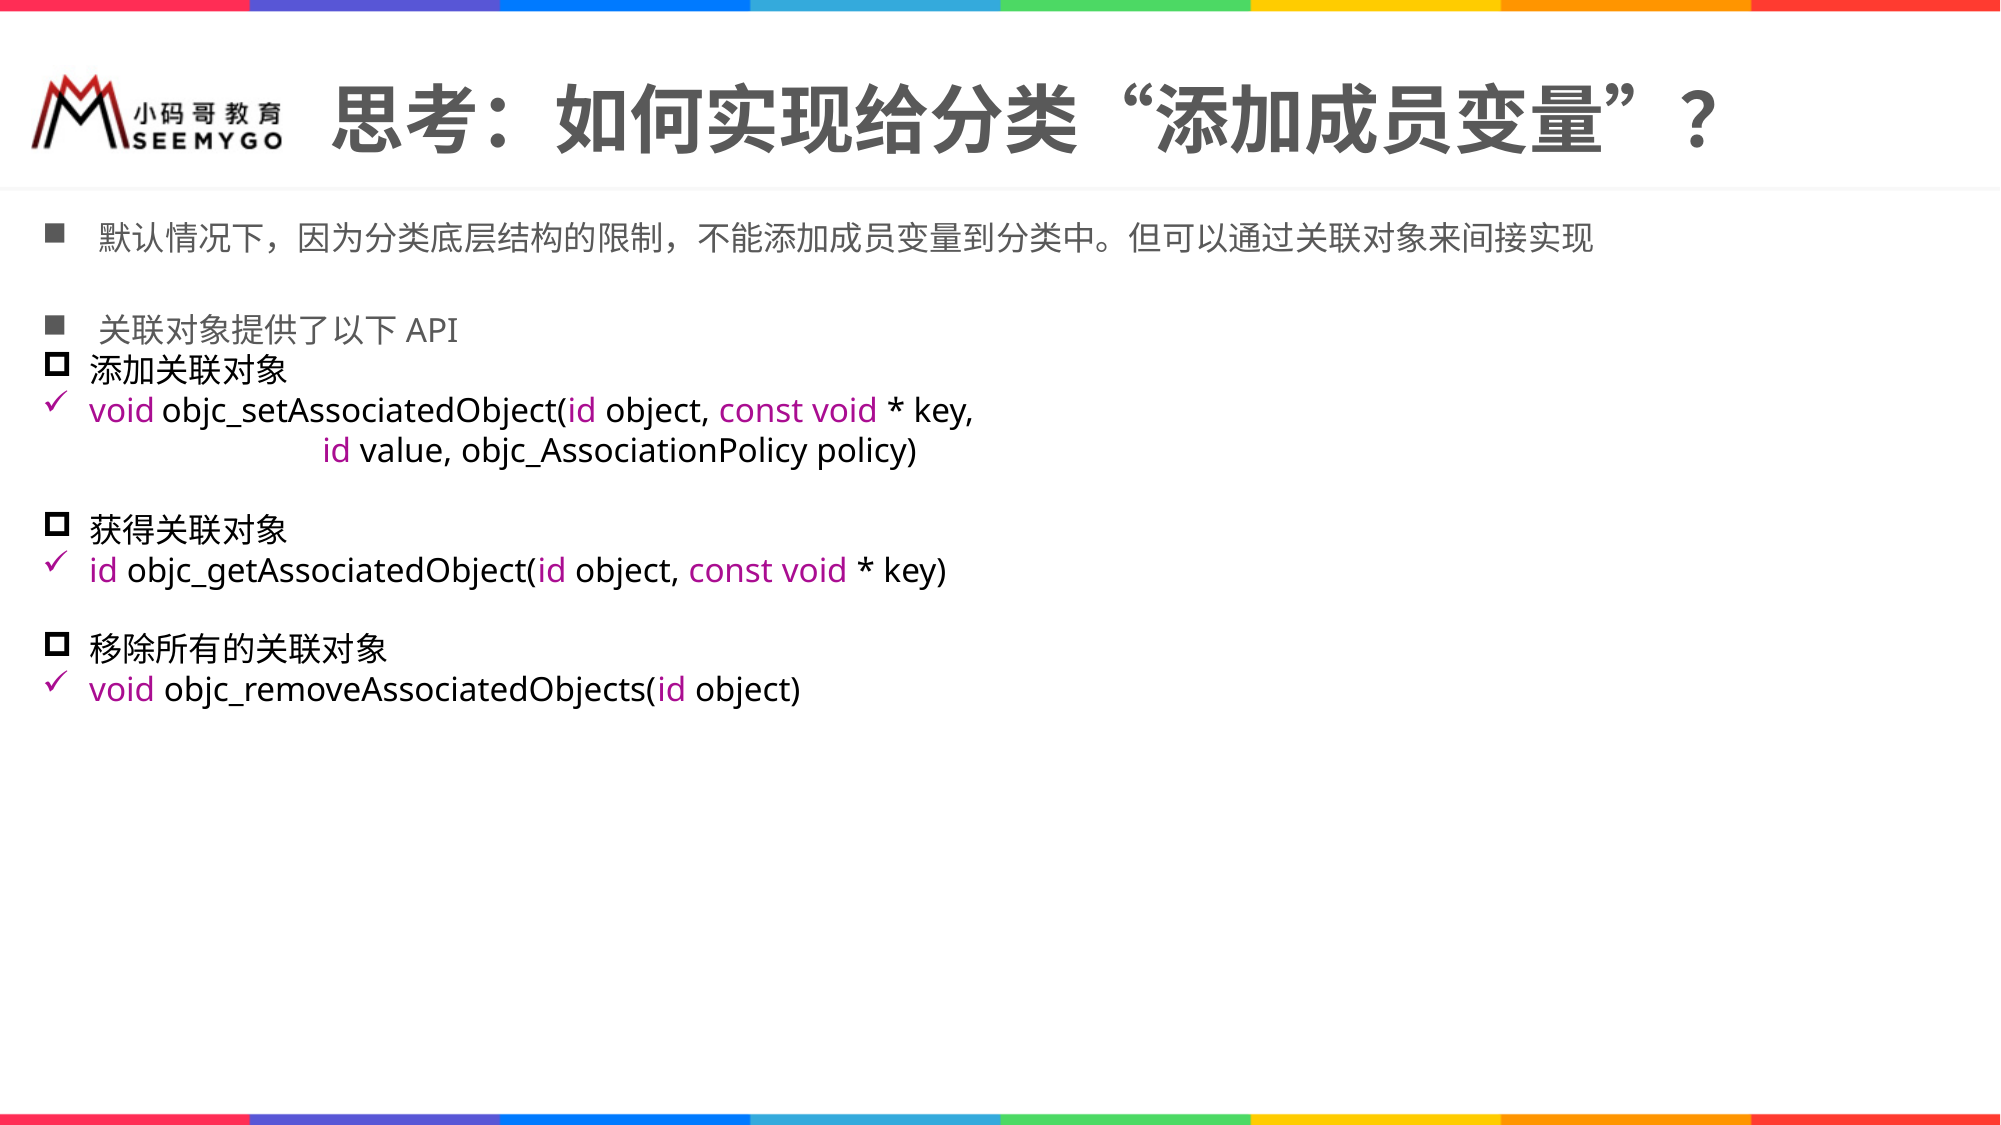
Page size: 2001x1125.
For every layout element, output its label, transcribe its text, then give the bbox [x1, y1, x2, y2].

picture [0, 0, 2001, 1125]
title 思考：如何实现给分类“添加成员变量”？ [314, 64, 1968, 182]
text_box 默认情况下，因为分类底层结构的限制，不能添加成员变量到分类中。但可以通过关联对象来间接实现 关联对象提供了以下API 添加关联对象 void objc_setAssociatedObject(id object, const void * key, id value, objc_AssociationPolicy policy) 获得关联对象 id objc_getAssociatedObject(id object, const void * key) 移除所有的关联对象 void objc_removeAssociatedObjects(id object) [27, 204, 1968, 1079]
